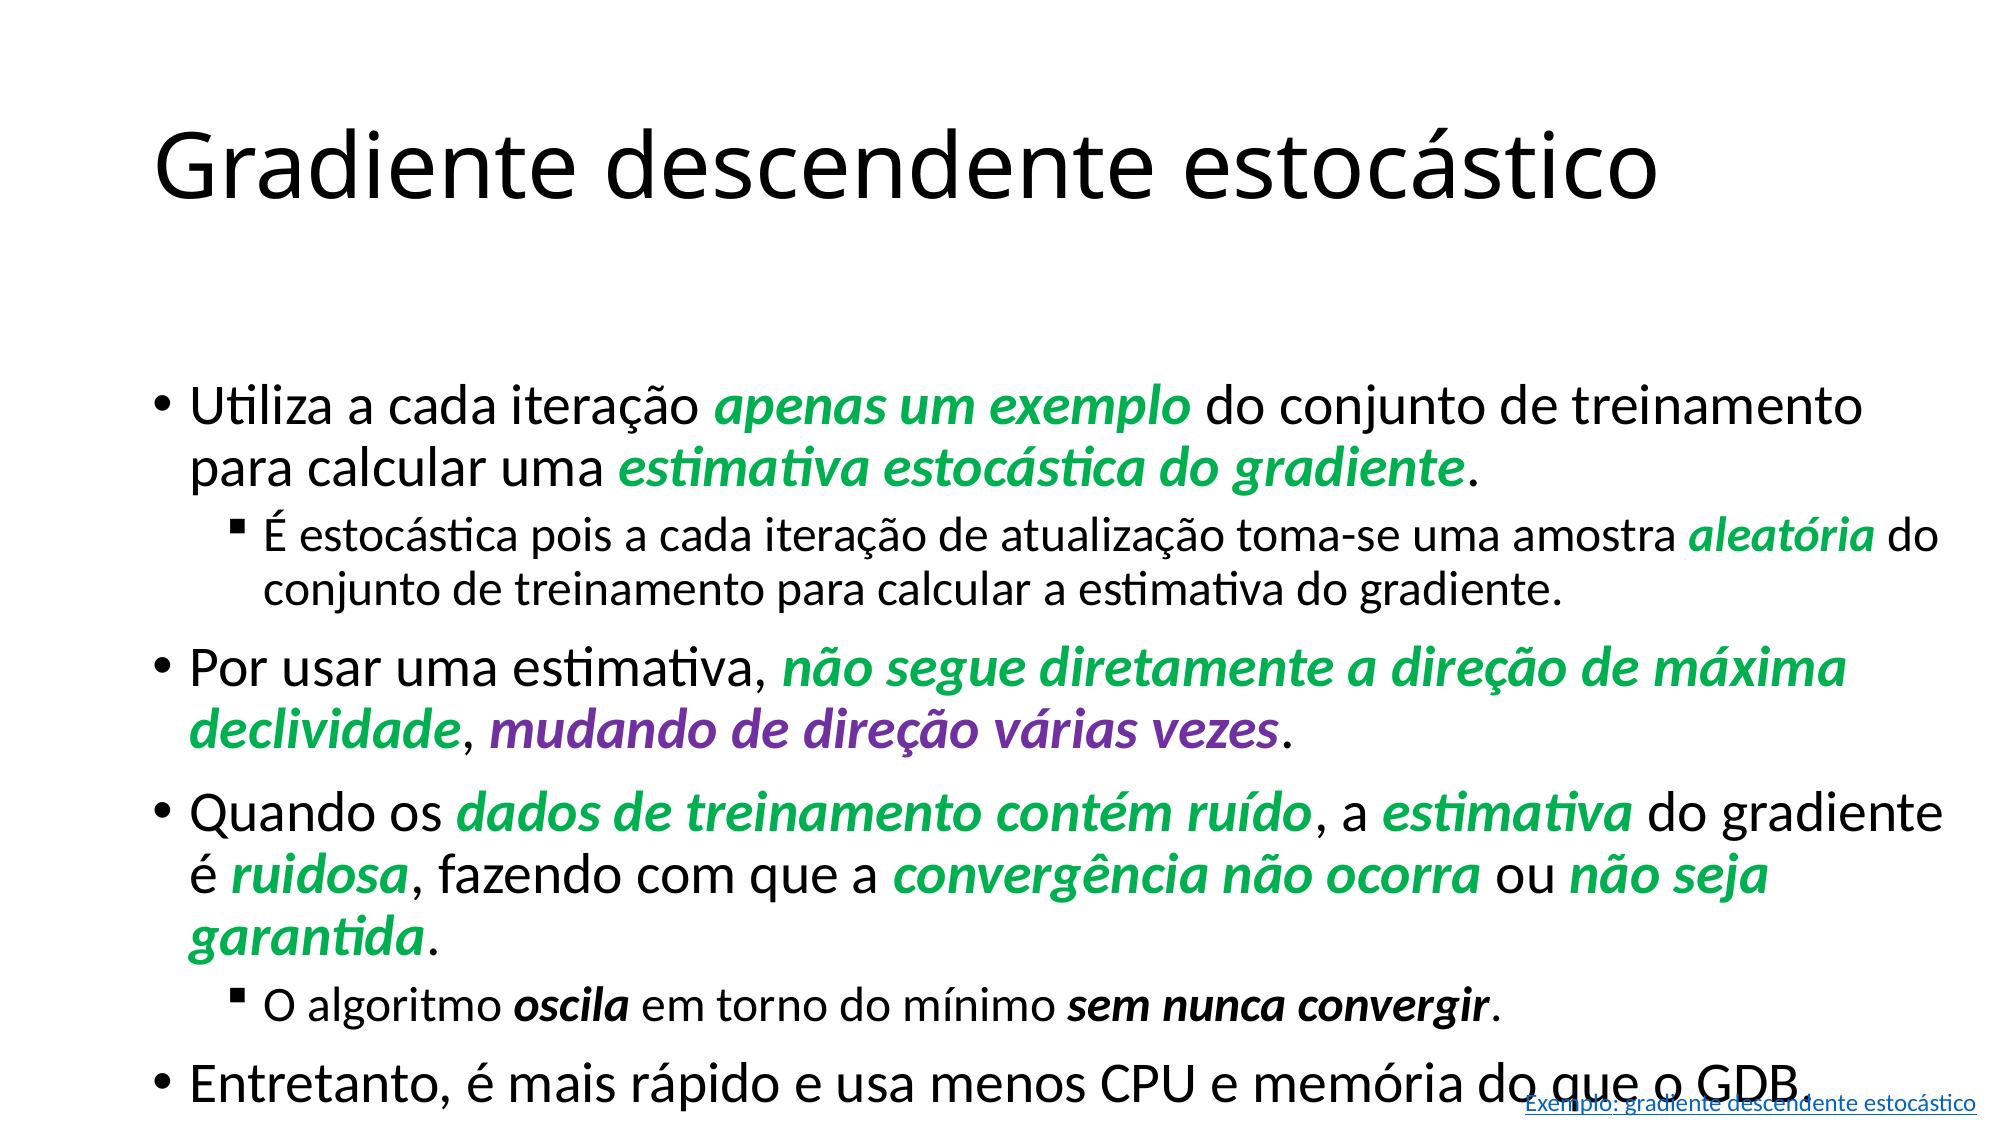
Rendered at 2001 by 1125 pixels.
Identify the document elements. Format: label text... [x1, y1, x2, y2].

title Gradiente descendente estocástico [137, 59, 1863, 278]
text_box Exemplo: gradiente descendente estocástico [1510, 1079, 2000, 1125]
